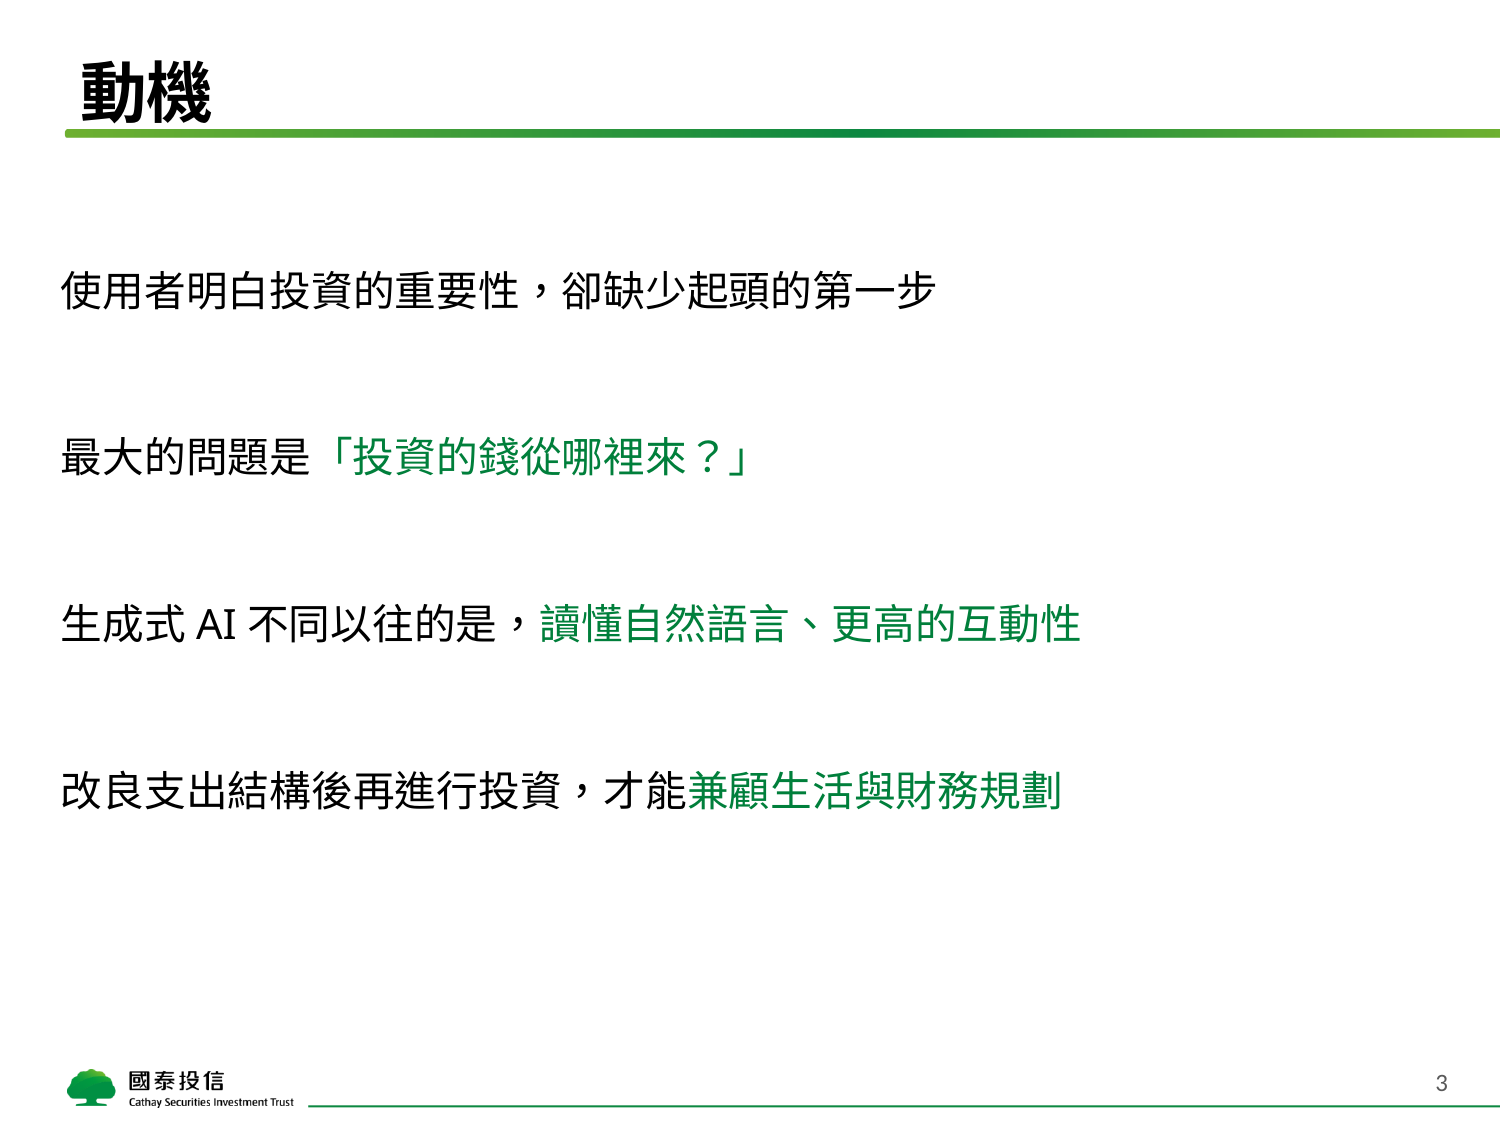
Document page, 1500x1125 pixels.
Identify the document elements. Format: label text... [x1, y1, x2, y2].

picture [1436, 129, 1500, 138]
slide_number 2 [1420, 1058, 1500, 1106]
list 使用者明白投資的重要性，卻缺少起頭的第一步 最大的問題是「投資的錢從哪裡來？」 生成式AI不同以往的是，讀懂自然語言、更高的互動性 改良支出結構後再進行投資，才能兼顧生活與財務規劃 [45, 231, 1459, 1035]
picture [67, 1069, 1500, 1108]
title 動機 [64, 45, 1436, 138]
